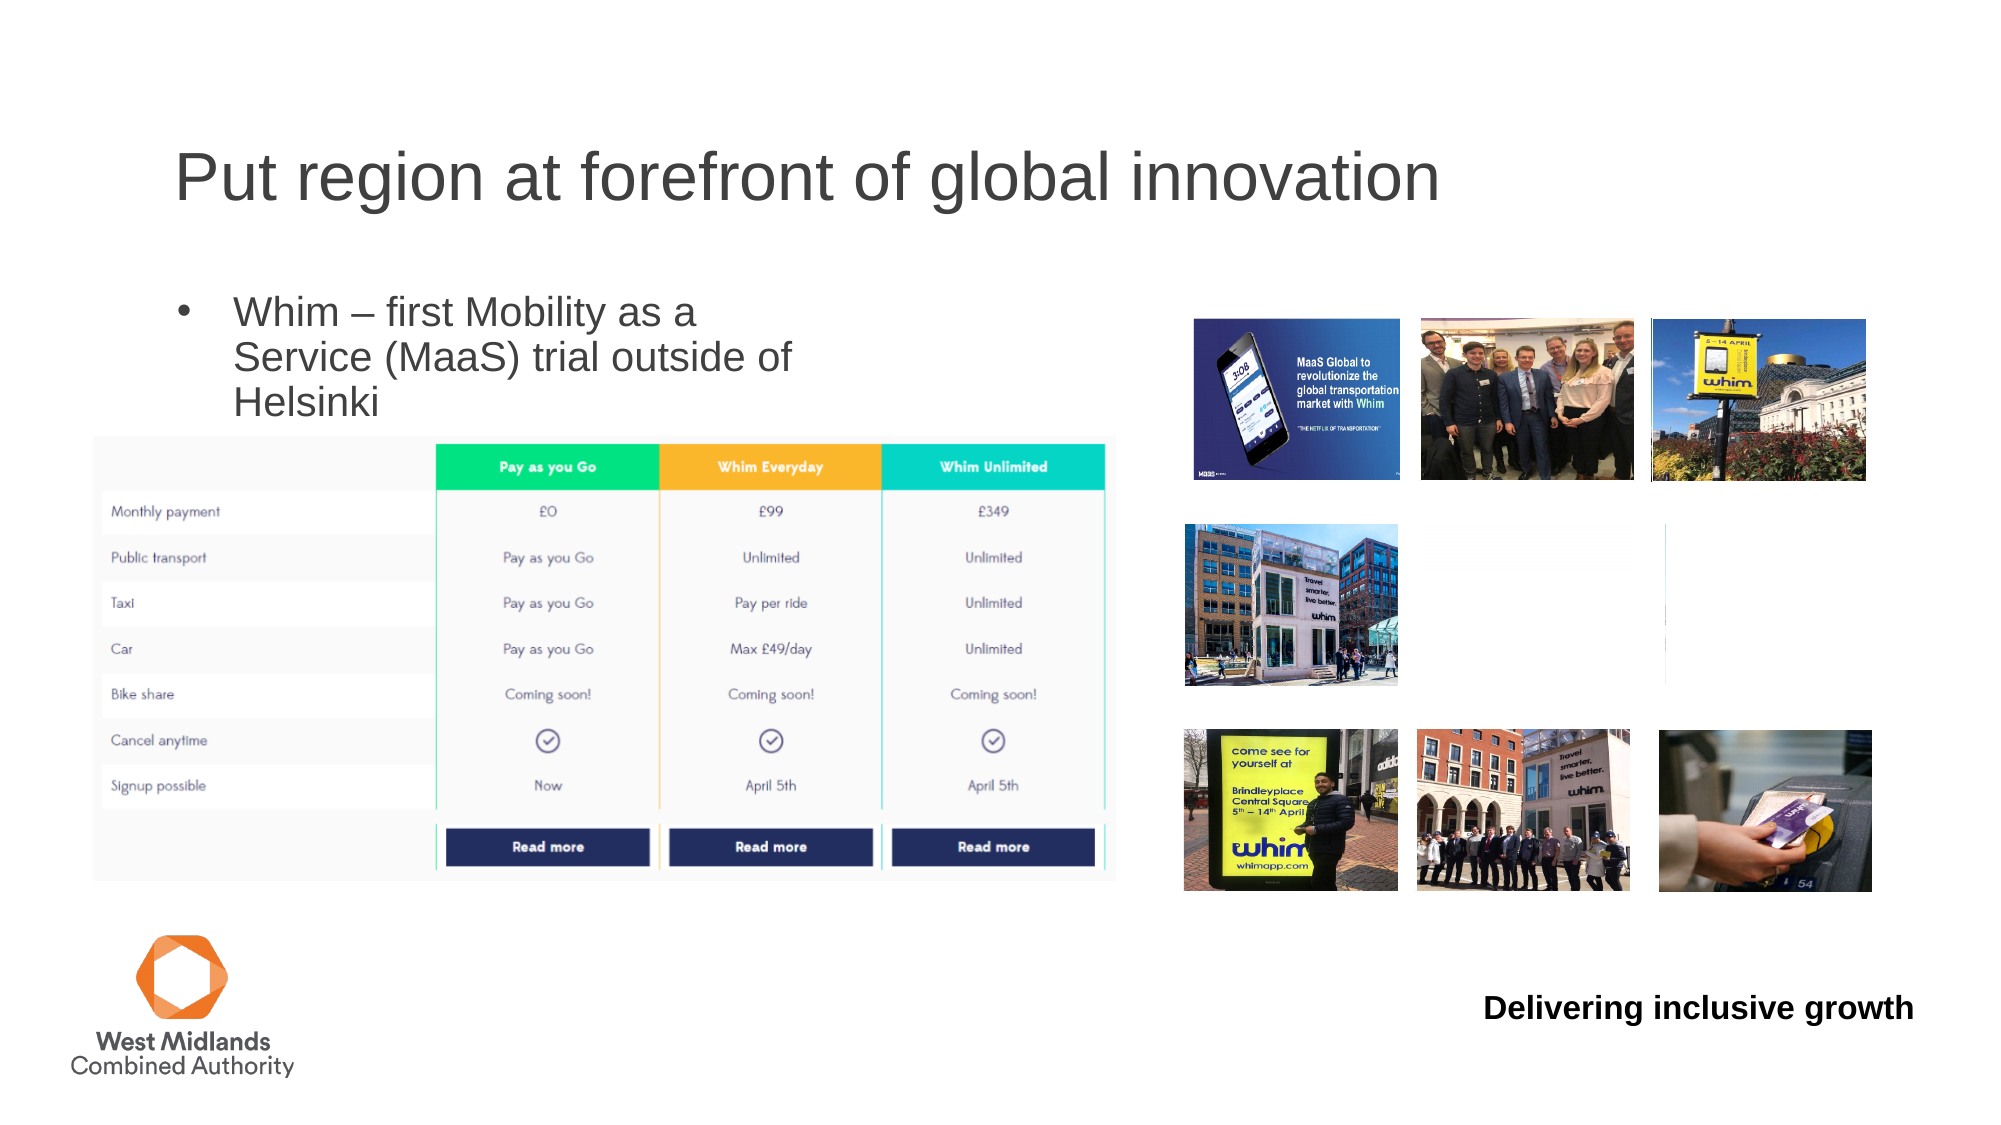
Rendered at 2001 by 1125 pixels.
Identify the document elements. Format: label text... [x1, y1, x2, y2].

picture [1183, 234, 1874, 955]
picture [93, 436, 1116, 881]
text_box Whim – first Mobility as a Service (MaaS) trial outside of Helsinki [161, 223, 812, 436]
title Put region at forefront of global innovation [159, 70, 1514, 223]
